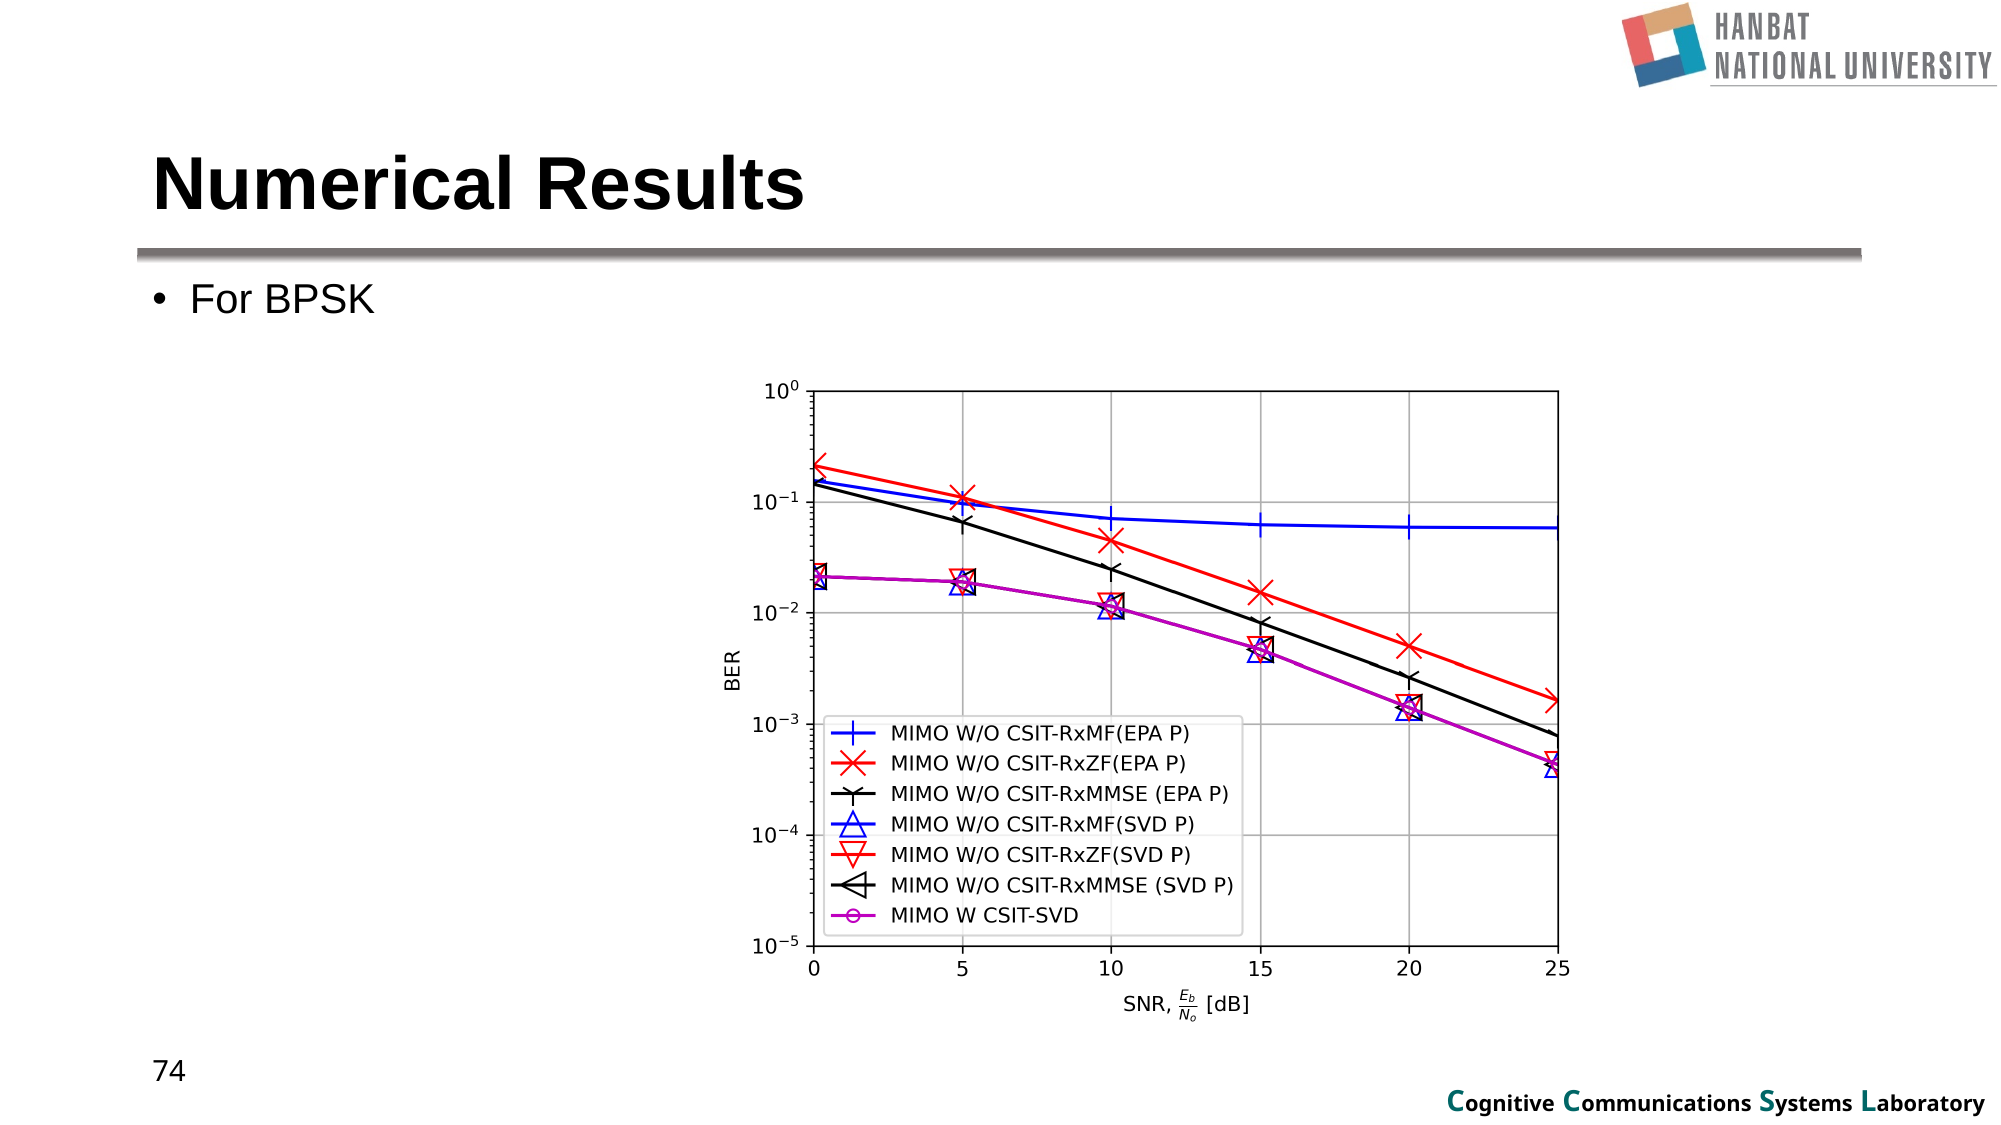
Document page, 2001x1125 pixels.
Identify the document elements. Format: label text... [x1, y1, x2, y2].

slide_number 74 [137, 1042, 357, 1103]
picture [693, 304, 1654, 1025]
picture [1621, 2, 1998, 90]
title Numerical Results [137, 129, 1863, 242]
